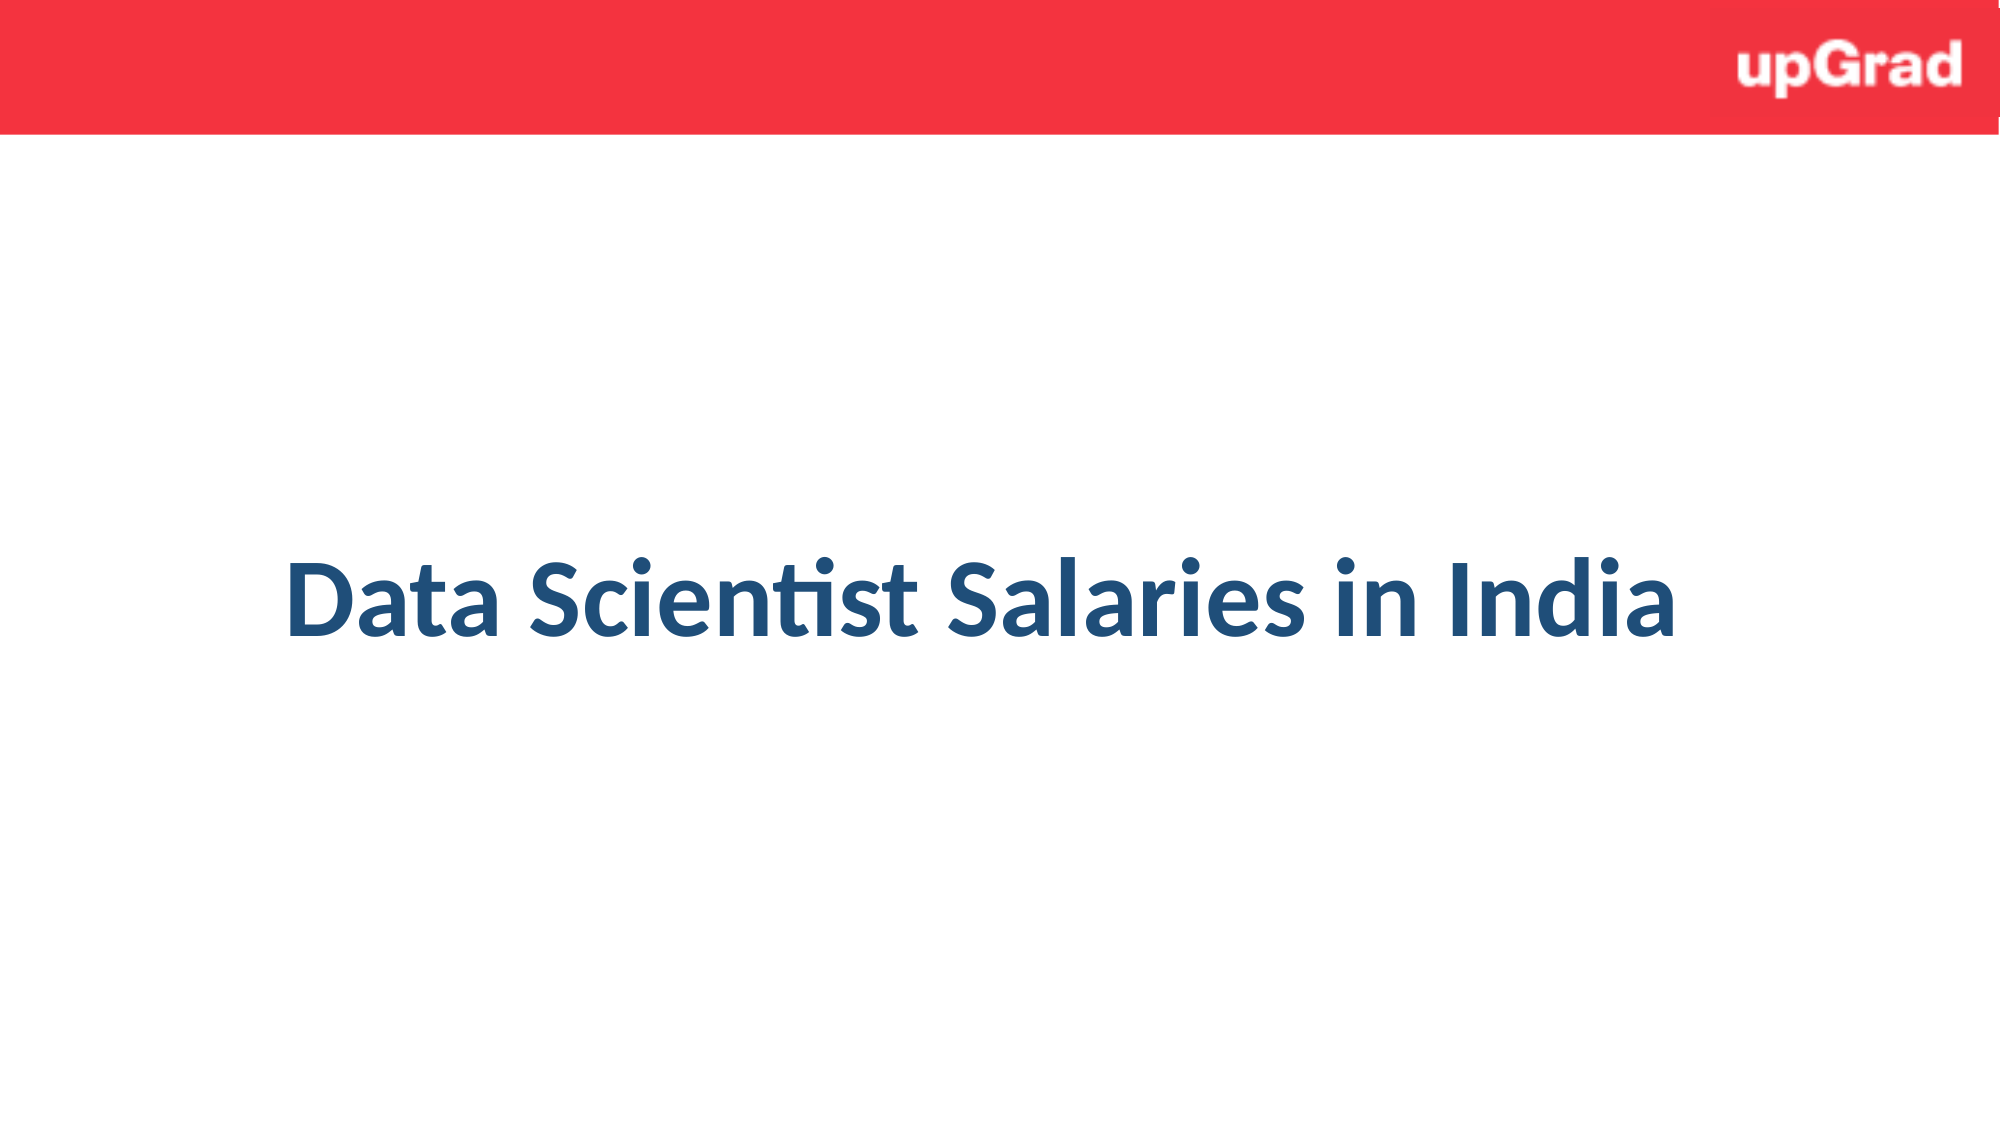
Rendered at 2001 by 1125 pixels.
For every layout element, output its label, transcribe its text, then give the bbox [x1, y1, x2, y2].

text_box Data Scientist Salaries in India [269, 531, 1981, 640]
picture [1710, 8, 2000, 117]
text_box [0, 0, 1999, 135]
